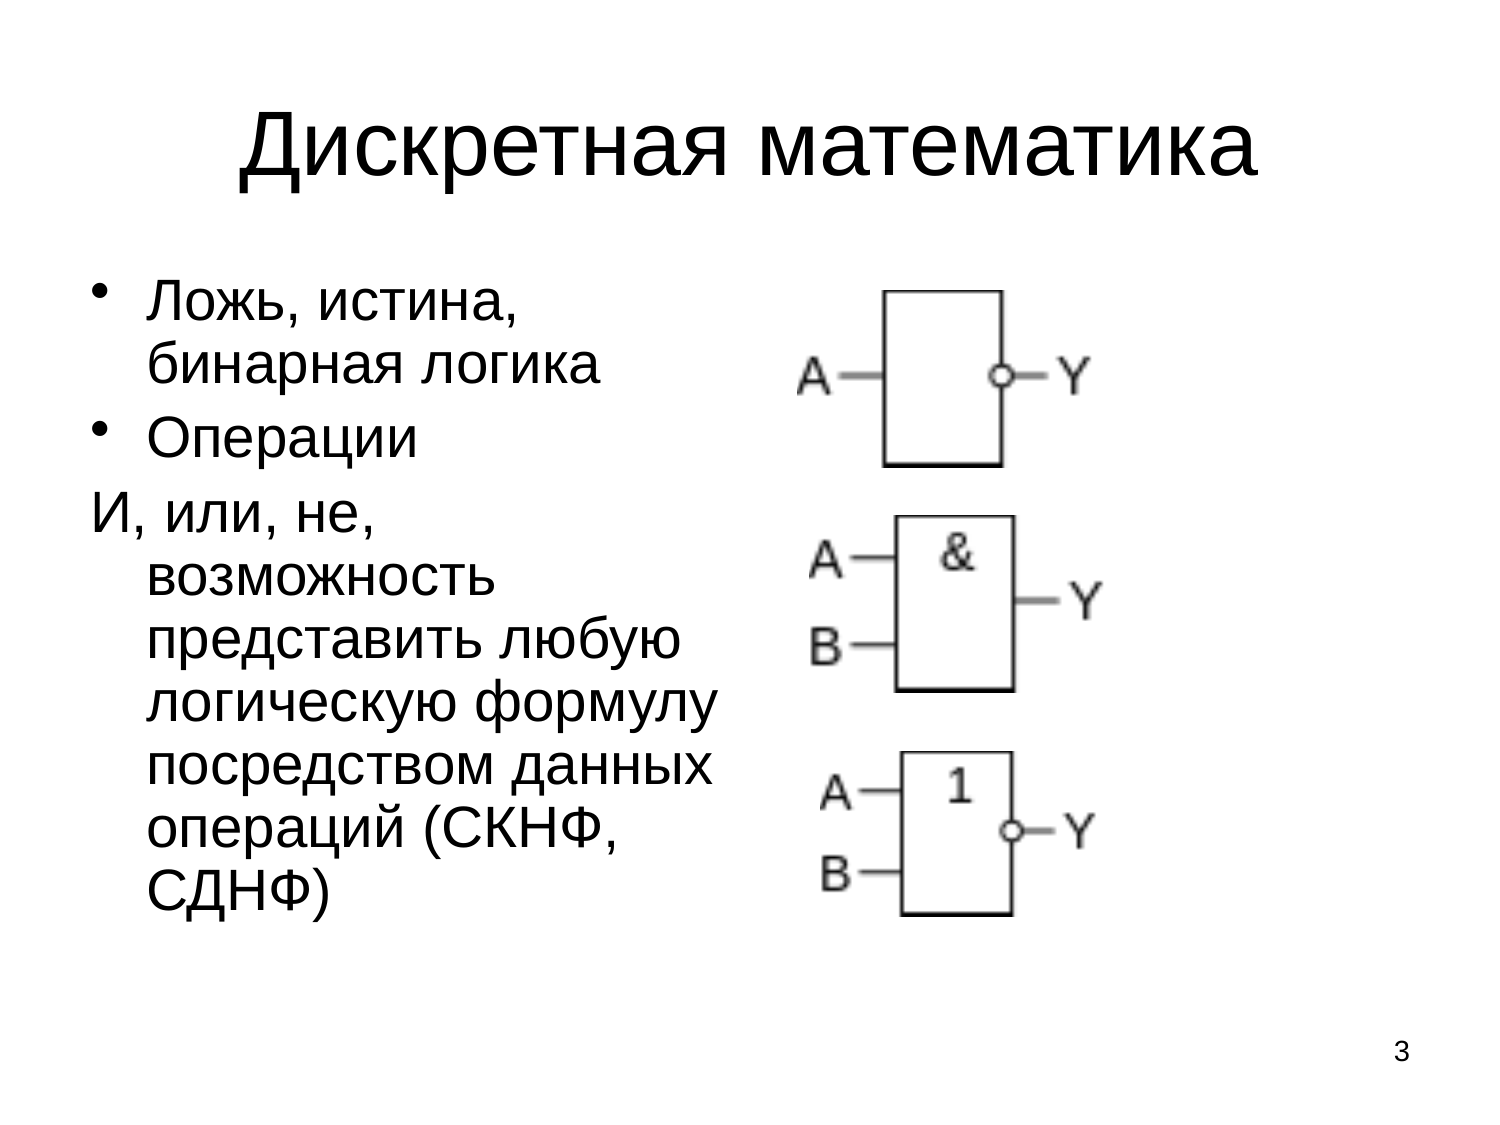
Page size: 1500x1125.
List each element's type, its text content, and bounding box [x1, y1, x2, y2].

slide_number 3 [1074, 1024, 1426, 1103]
title Дискретная математика [74, 44, 1426, 233]
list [796, 290, 1100, 469]
list Ложь, истина, бинарная логика Операции И, или, не, возможность представить любую логическую формулу посредством данных операций (СКНФ, СДНФ) [74, 262, 738, 1006]
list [808, 514, 1111, 693]
picture [820, 751, 1103, 917]
